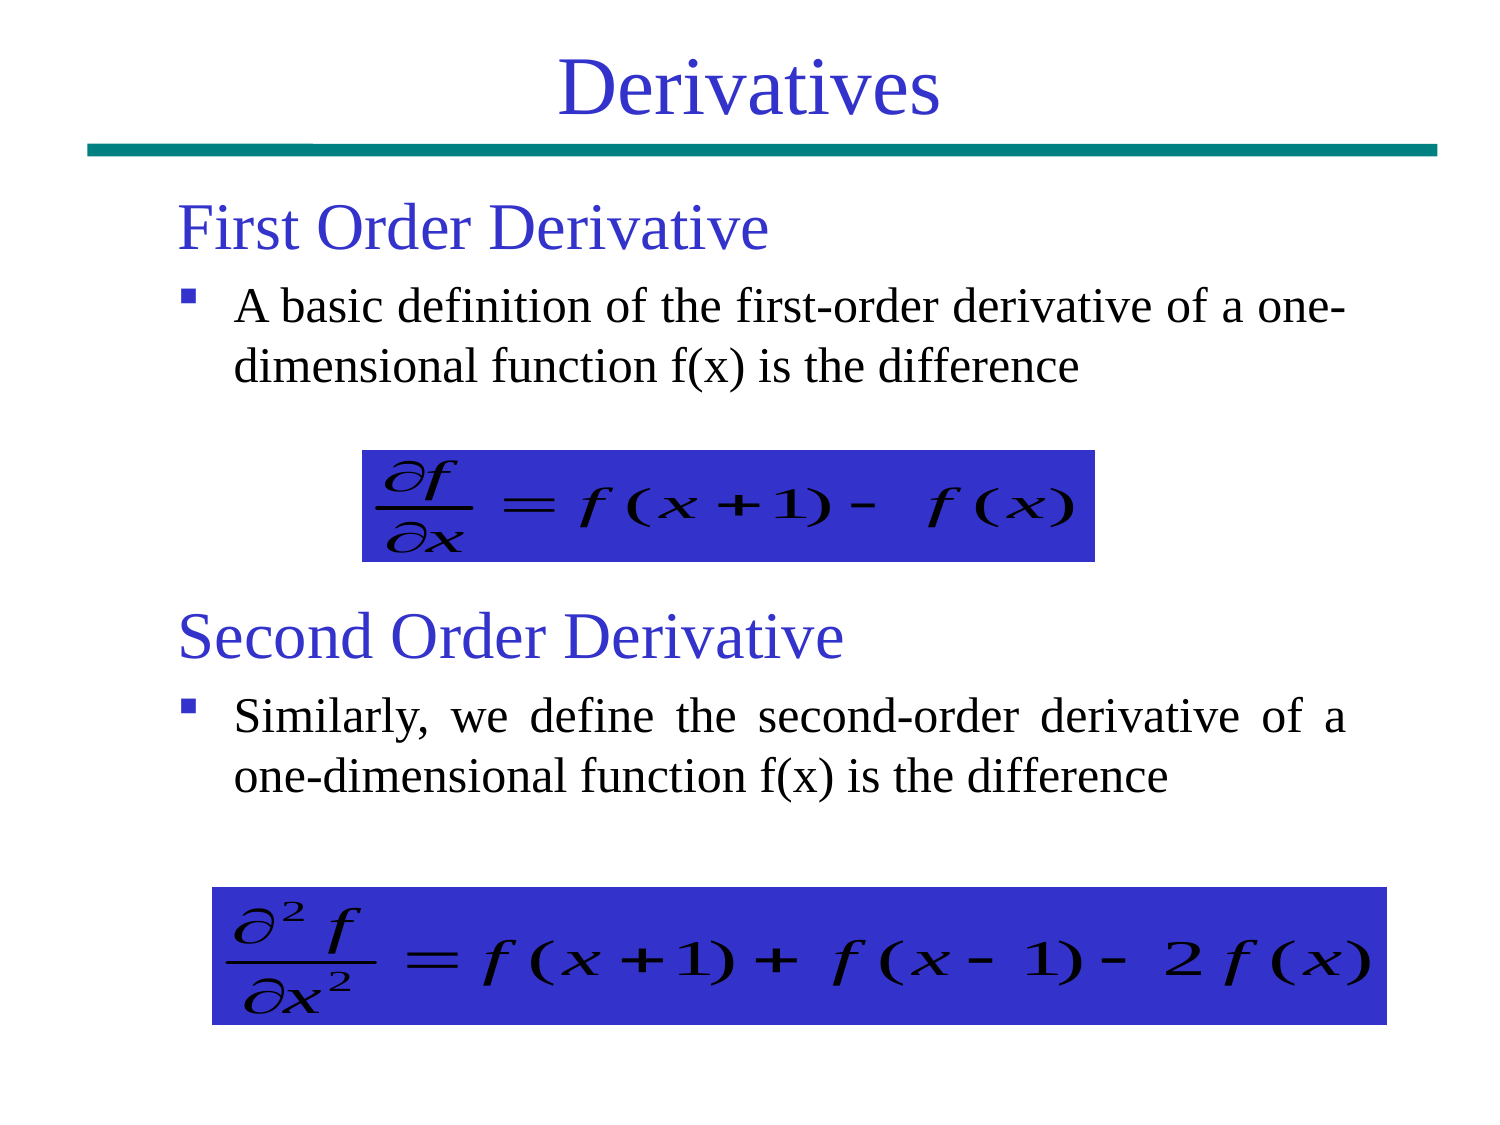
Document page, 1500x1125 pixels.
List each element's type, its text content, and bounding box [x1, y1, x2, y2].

list First Order Derivative A basic definition of the first-order derivative of a one-dimensional function f(x) is the difference Second Order Derivative Similarly, we define the second-order derivative of a one-dimensional function f(x) is the difference [162, 174, 1363, 1038]
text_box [212, 887, 1388, 1026]
title Derivatives [0, 75, 1500, 188]
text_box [362, 449, 1095, 563]
